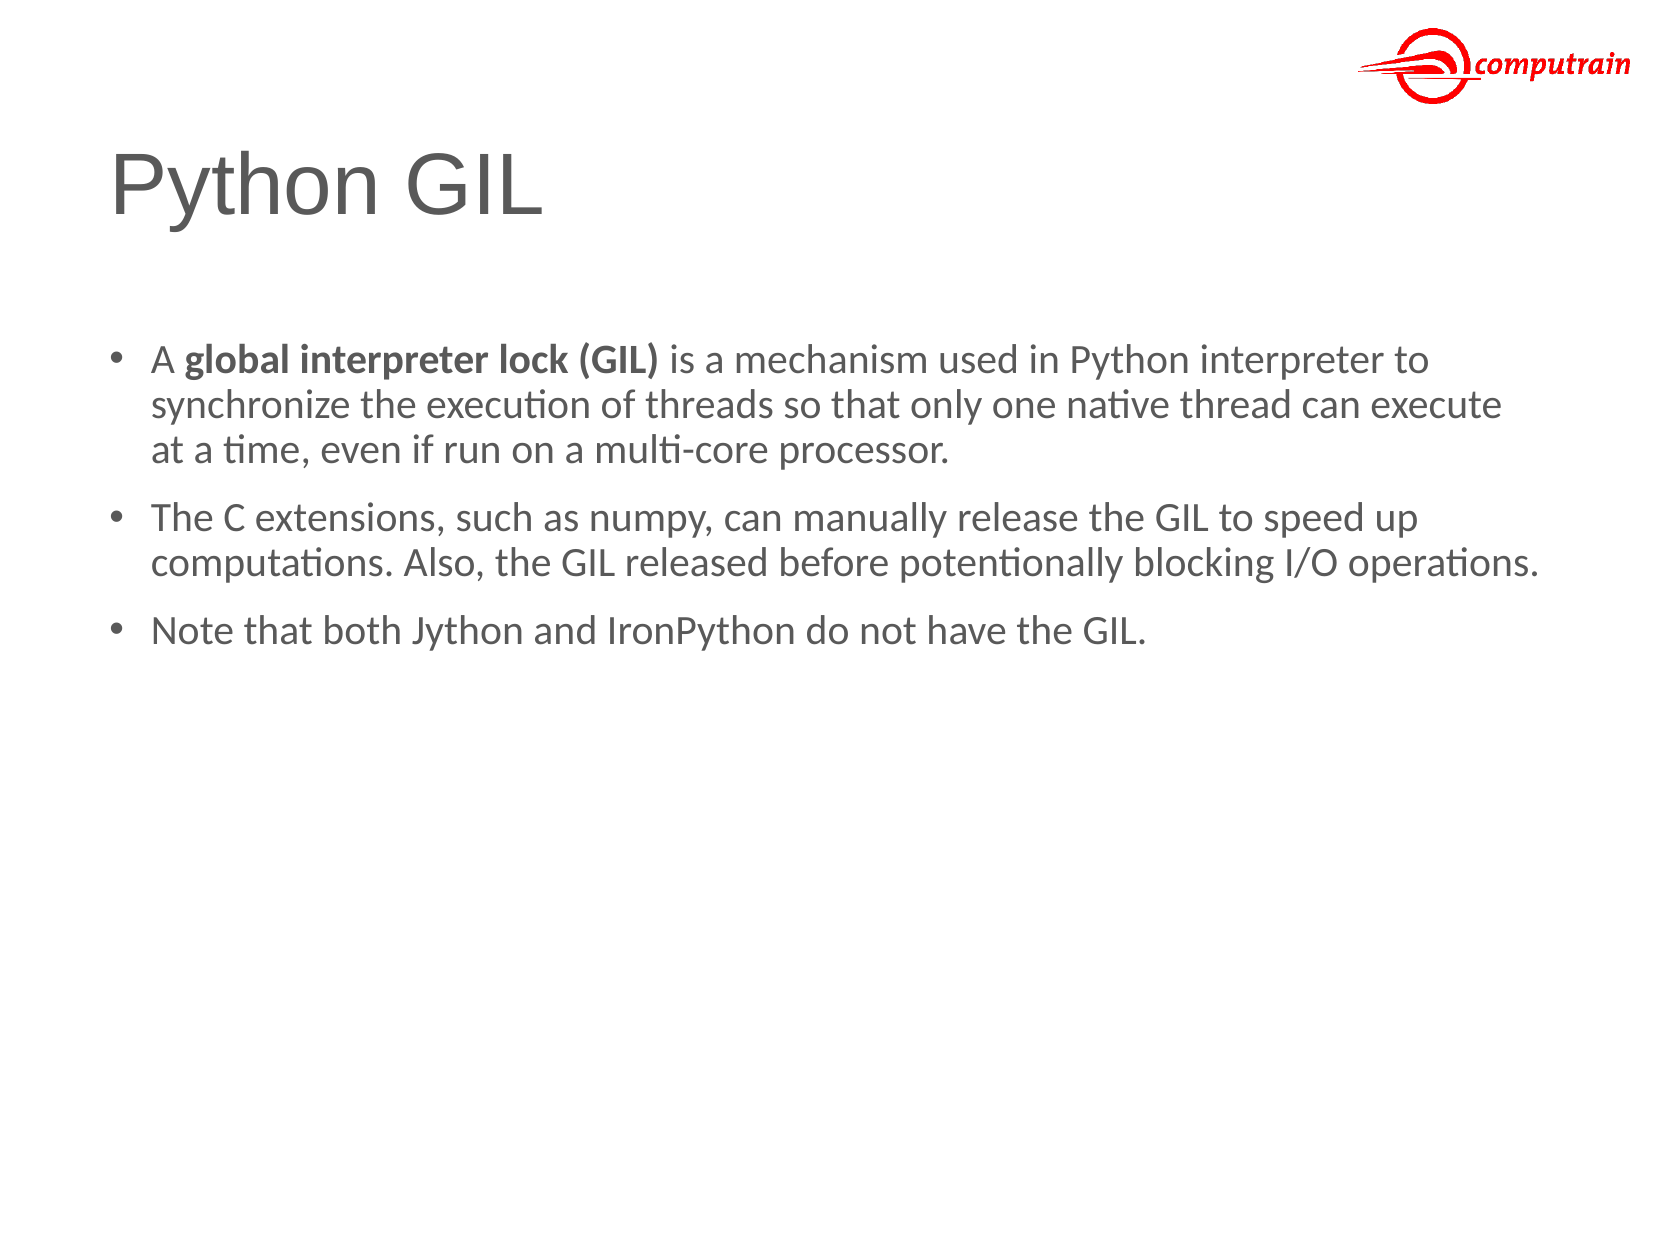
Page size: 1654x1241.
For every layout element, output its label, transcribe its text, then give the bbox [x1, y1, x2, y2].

title Python GIL [94, 66, 1560, 306]
list A global interpreter lock (GIL) is a mechanism used in Python interpreter to synchronize the execution of threads so that only one native thread can execute at a time, even if run on a multi-core processor. The C extensions, such as numpy, can manually release the GIL to speed up computations. Also, the GIL released before potentionally blocking I/O operations. Note that both Jython and IronPython do not have the GIL. [94, 330, 1560, 1223]
picture [1358, 28, 1630, 104]
